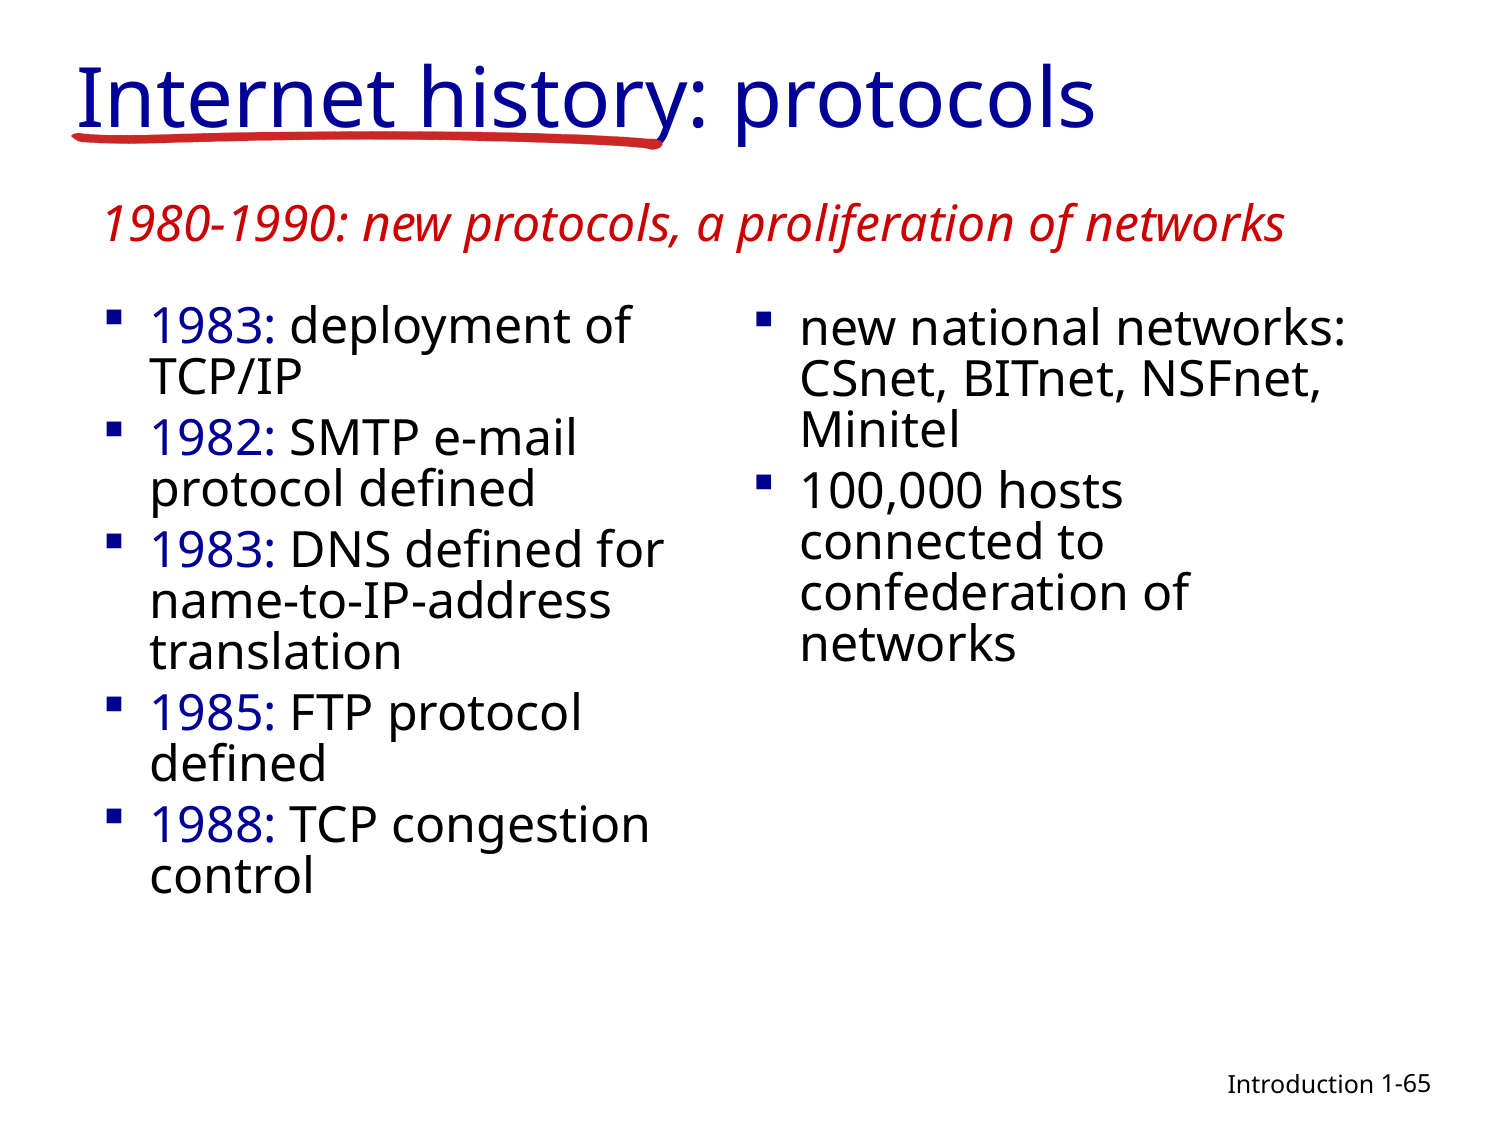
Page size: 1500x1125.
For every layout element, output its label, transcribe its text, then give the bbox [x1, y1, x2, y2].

text_box Internet history: protocols [61, 41, 1337, 148]
list 1983: deployment of TCP/IP 1982: SMTP e-mail protocol defined 1983: DNS defined for name-to-IP-address translation 1985: FTP protocol defined 1988: TCP congestion control [87, 295, 713, 1027]
footer Introduction [914, 1060, 1391, 1109]
text_box 1980-1990: new protocols, a proliferation of networks [85, 168, 1393, 275]
picture [68, 126, 669, 156]
list new national networks: CSnet, BITnet, NSFnet, Minitel 100,000 hosts connected to confederation of networks [737, 297, 1363, 1027]
slide_number 1-65 [1365, 1059, 1477, 1106]
